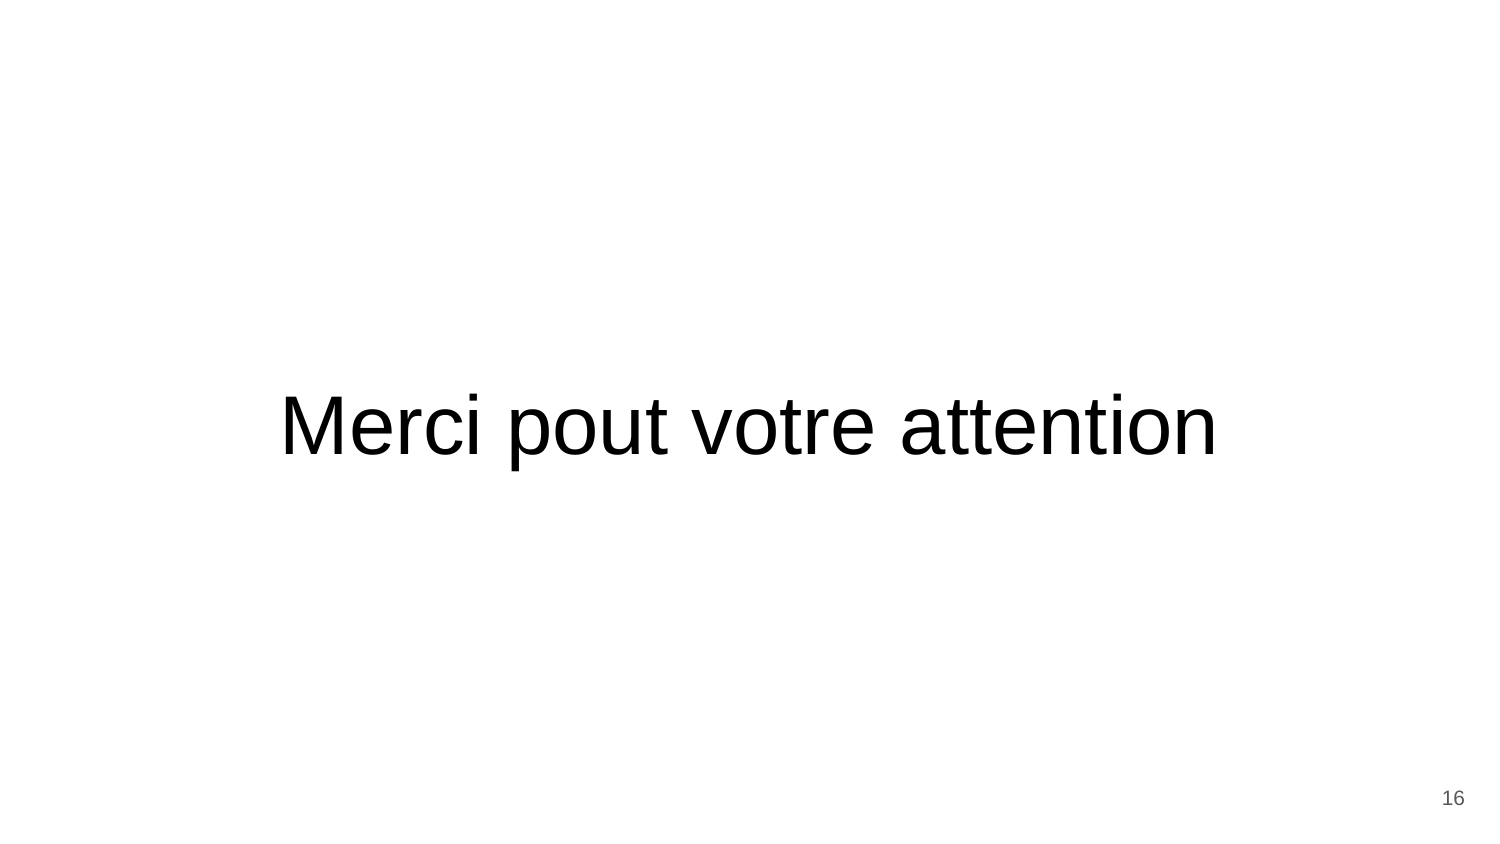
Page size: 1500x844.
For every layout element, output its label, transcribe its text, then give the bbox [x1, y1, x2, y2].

text_box Merci pout votre attention [186, 363, 1314, 479]
slide_number 16 [1389, 764, 1480, 830]
